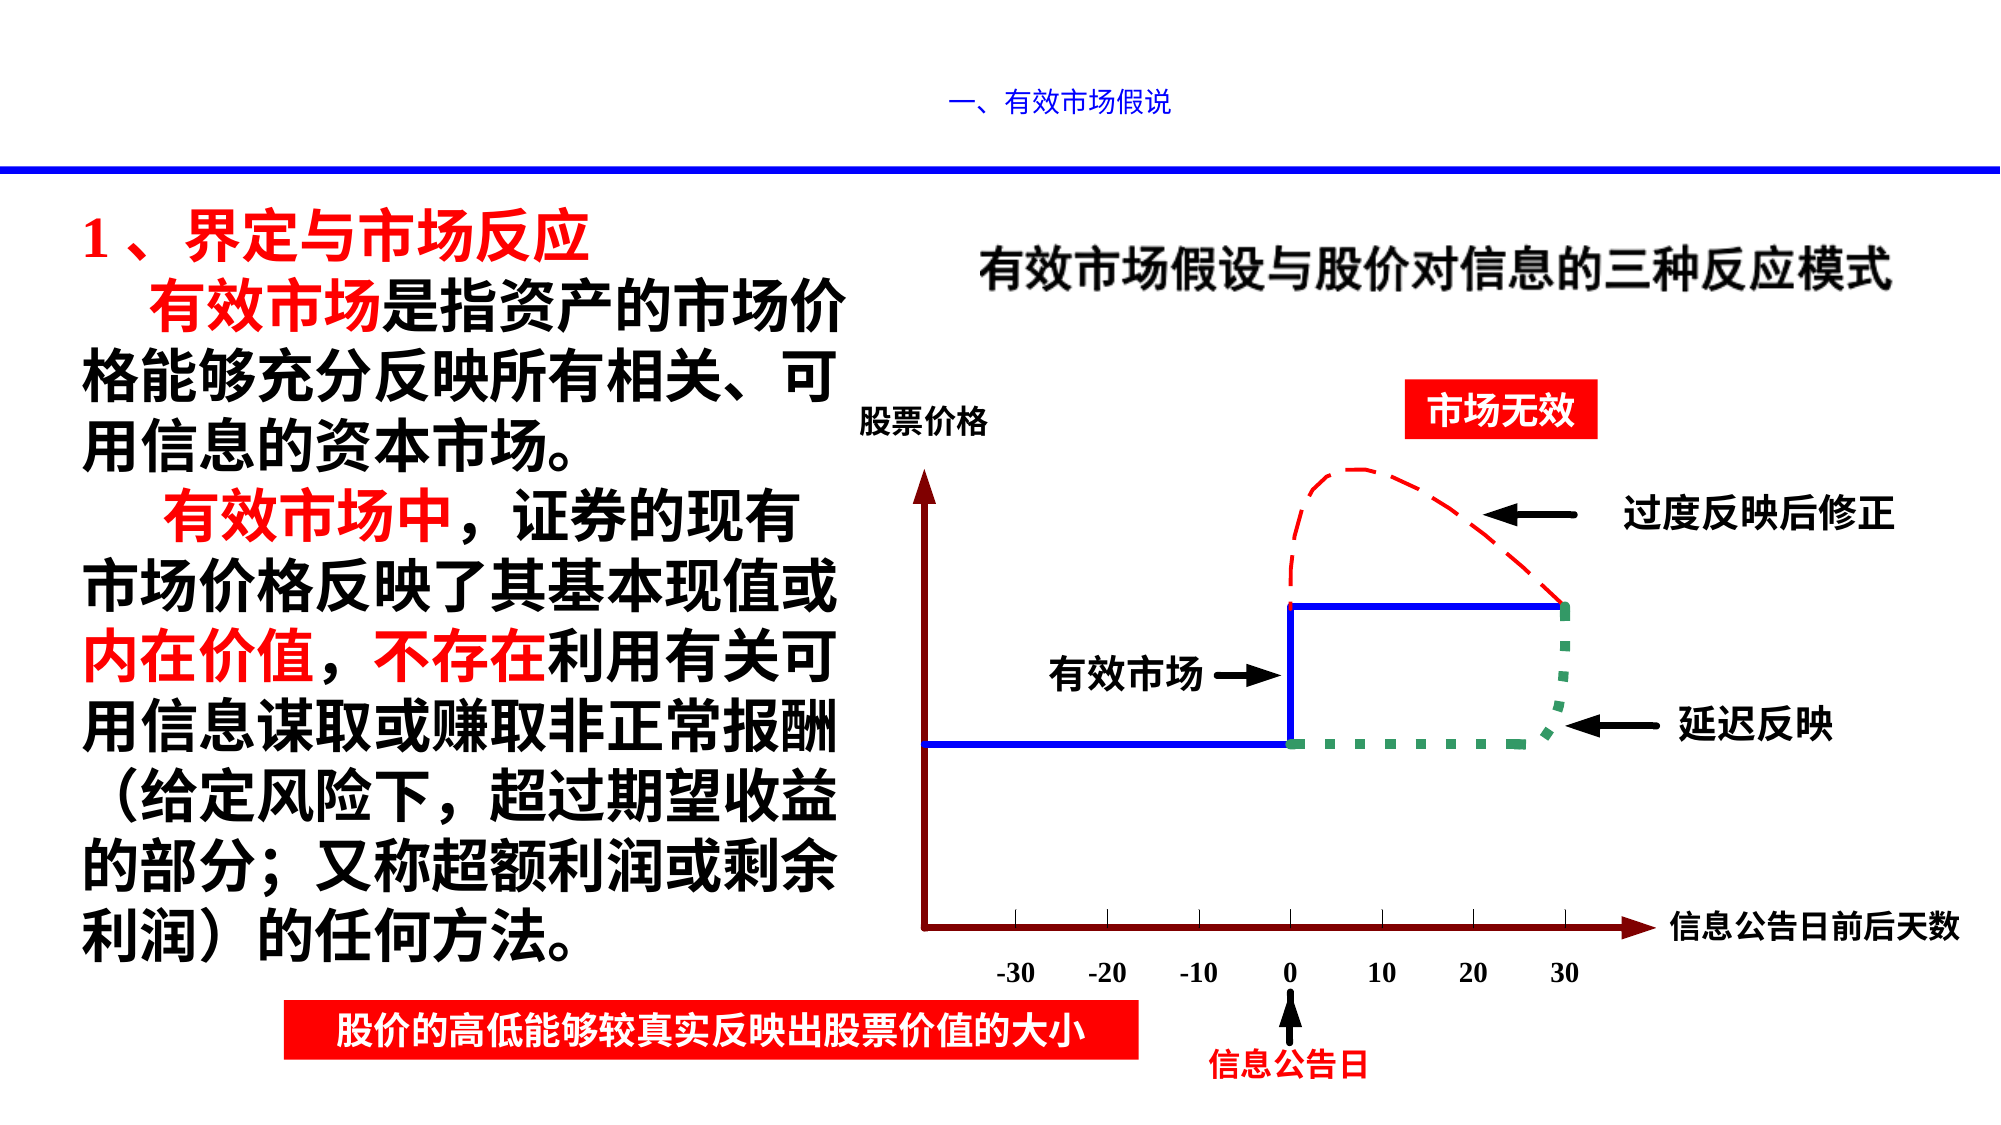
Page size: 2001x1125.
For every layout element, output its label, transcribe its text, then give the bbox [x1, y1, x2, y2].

text_box 市场无效 [1404, 379, 1598, 394]
text_box 股价的高低能够较真实反映出股票价值的大小 [283, 1000, 823, 1060]
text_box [828, 395, 1982, 1094]
text_box 1、界定与市场反应 有效市场是指资产的市场价格能够充分反映所有相关、可用信息的资本市场。 有效市场中，证券的现有市场价格反映了其基本现值或内在价值，不存在利用有关可用信息谋取或赚取非正常报酬（给定风险下，超过期望收益的部分；又称超额利润或剩余利润）的任何方法。 [66, 191, 869, 1024]
picture [980, 233, 1902, 322]
title 一、有效市场假说 [255, 42, 1866, 160]
